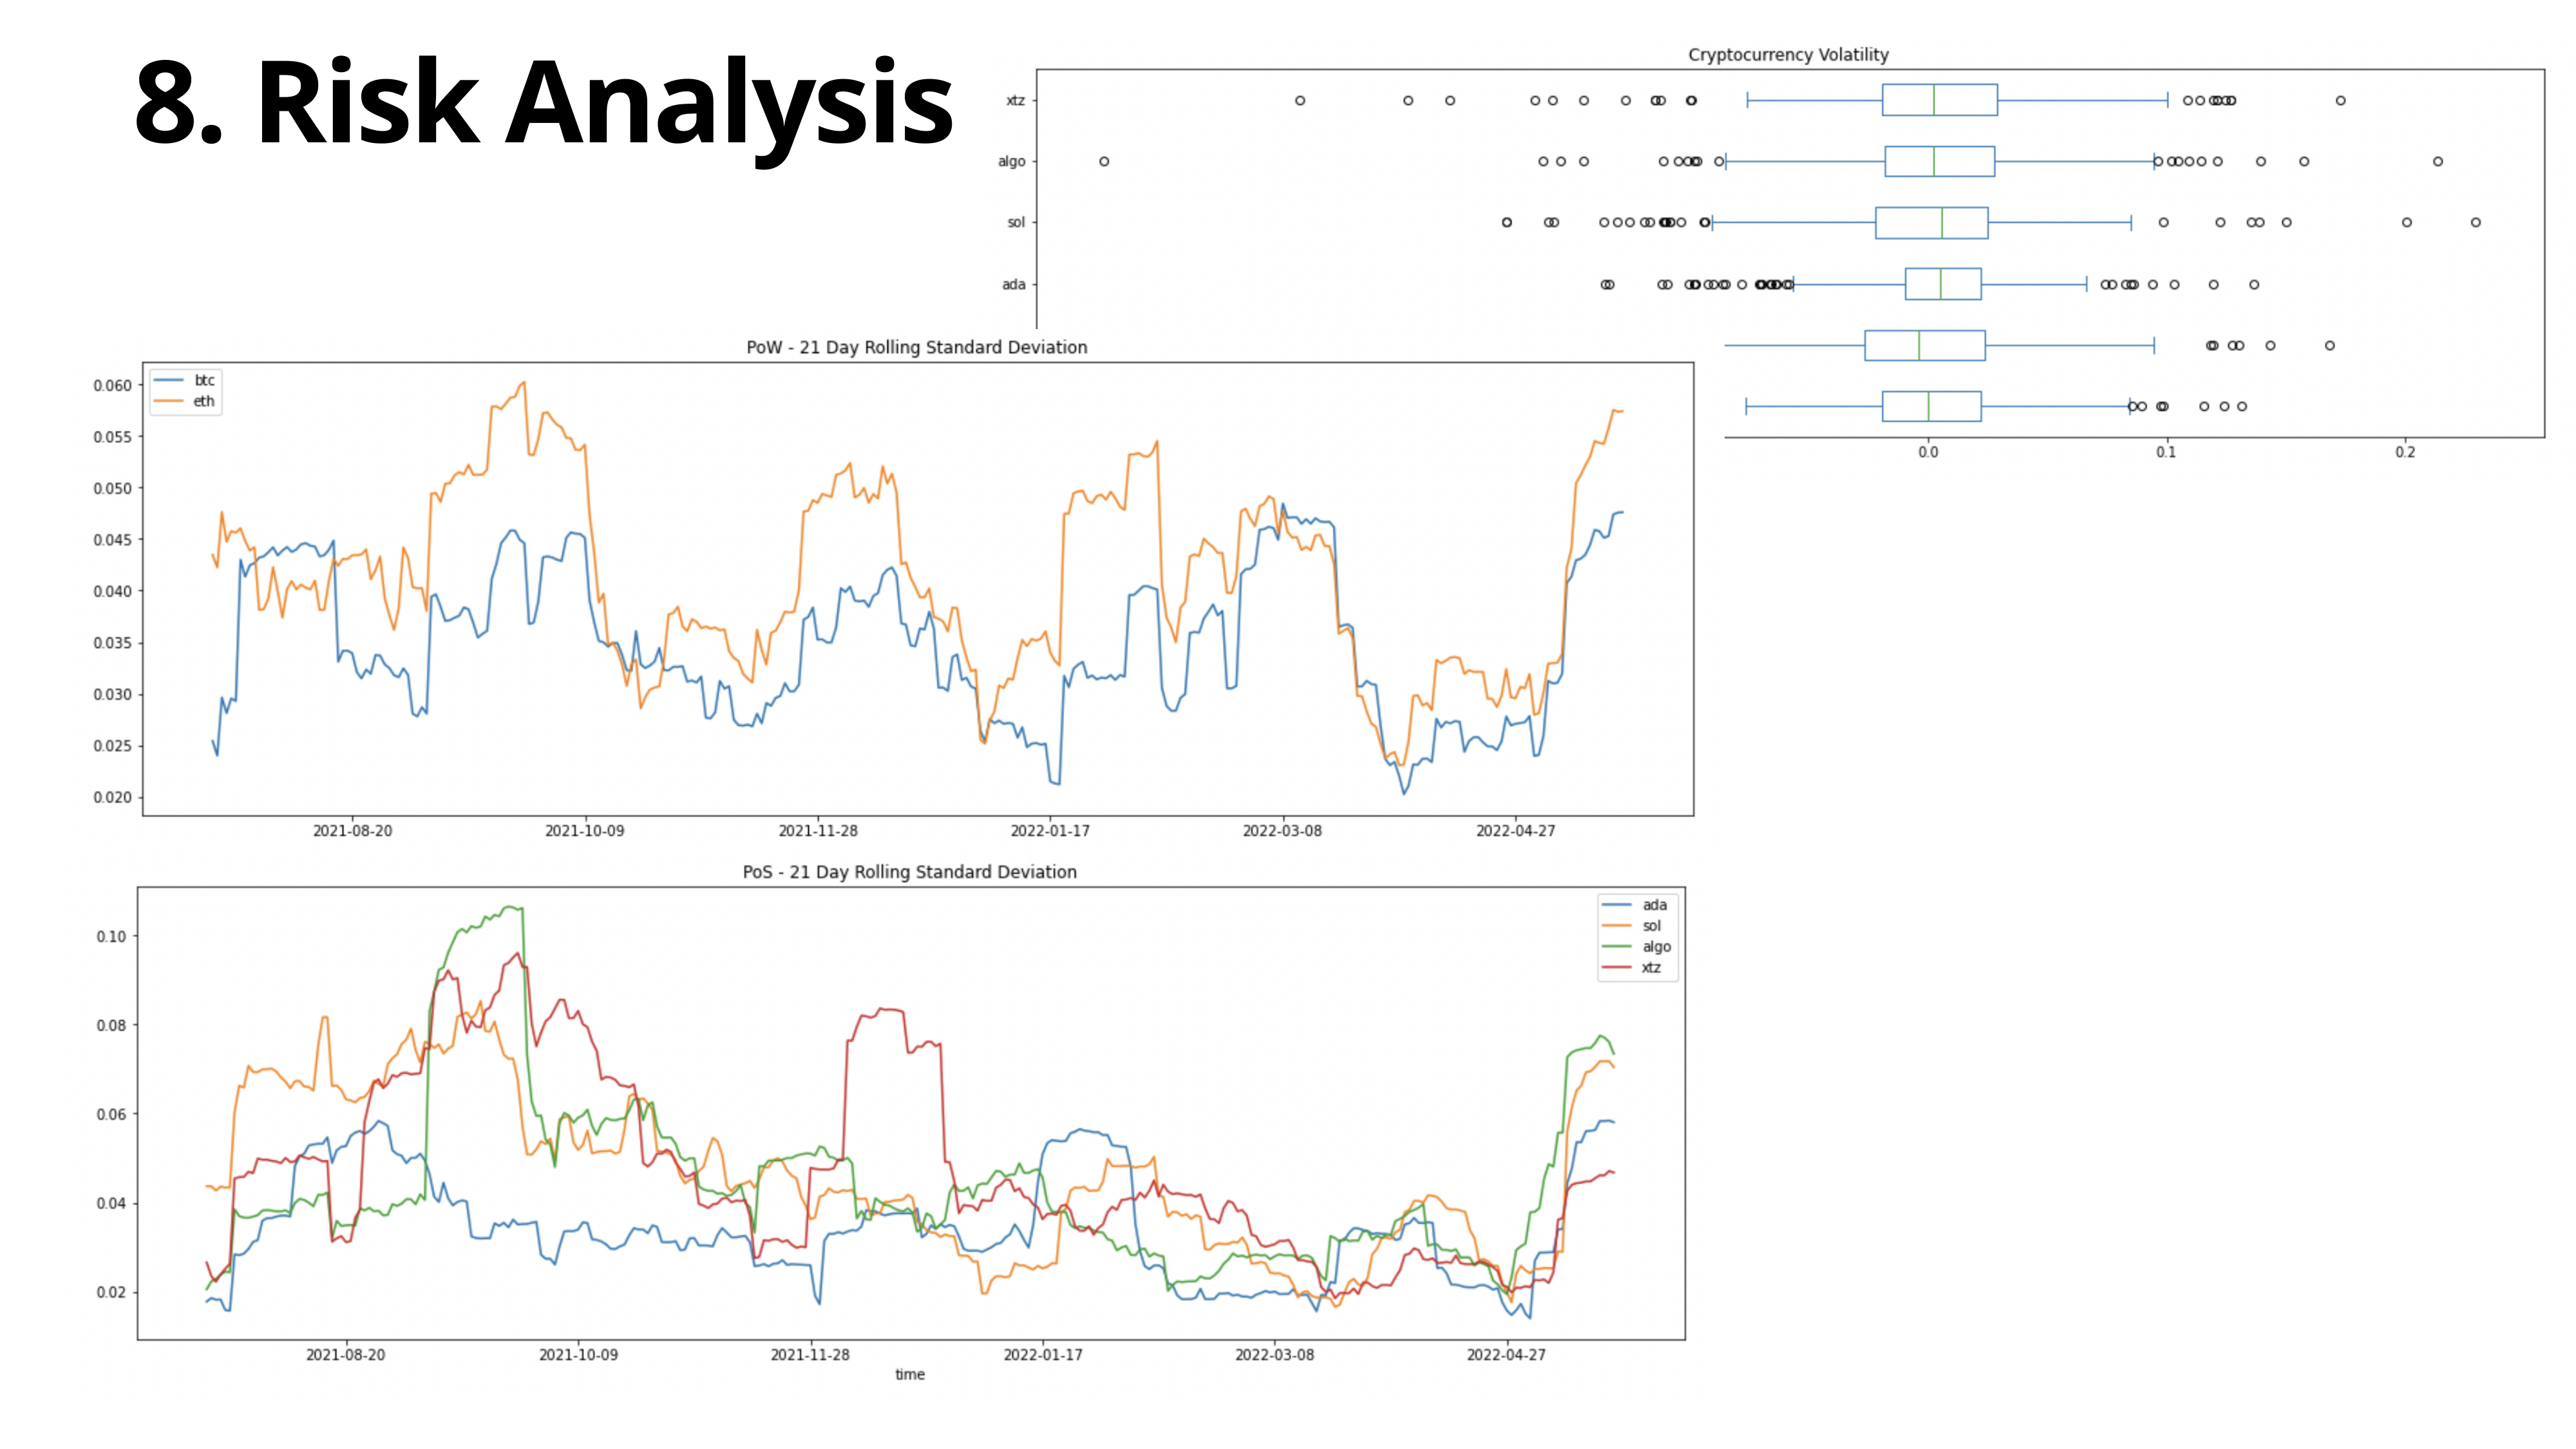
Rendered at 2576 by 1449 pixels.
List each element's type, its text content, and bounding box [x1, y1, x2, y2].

title 8. Risk Analysis [127, 49, 973, 202]
picture [61, 41, 2575, 1403]
